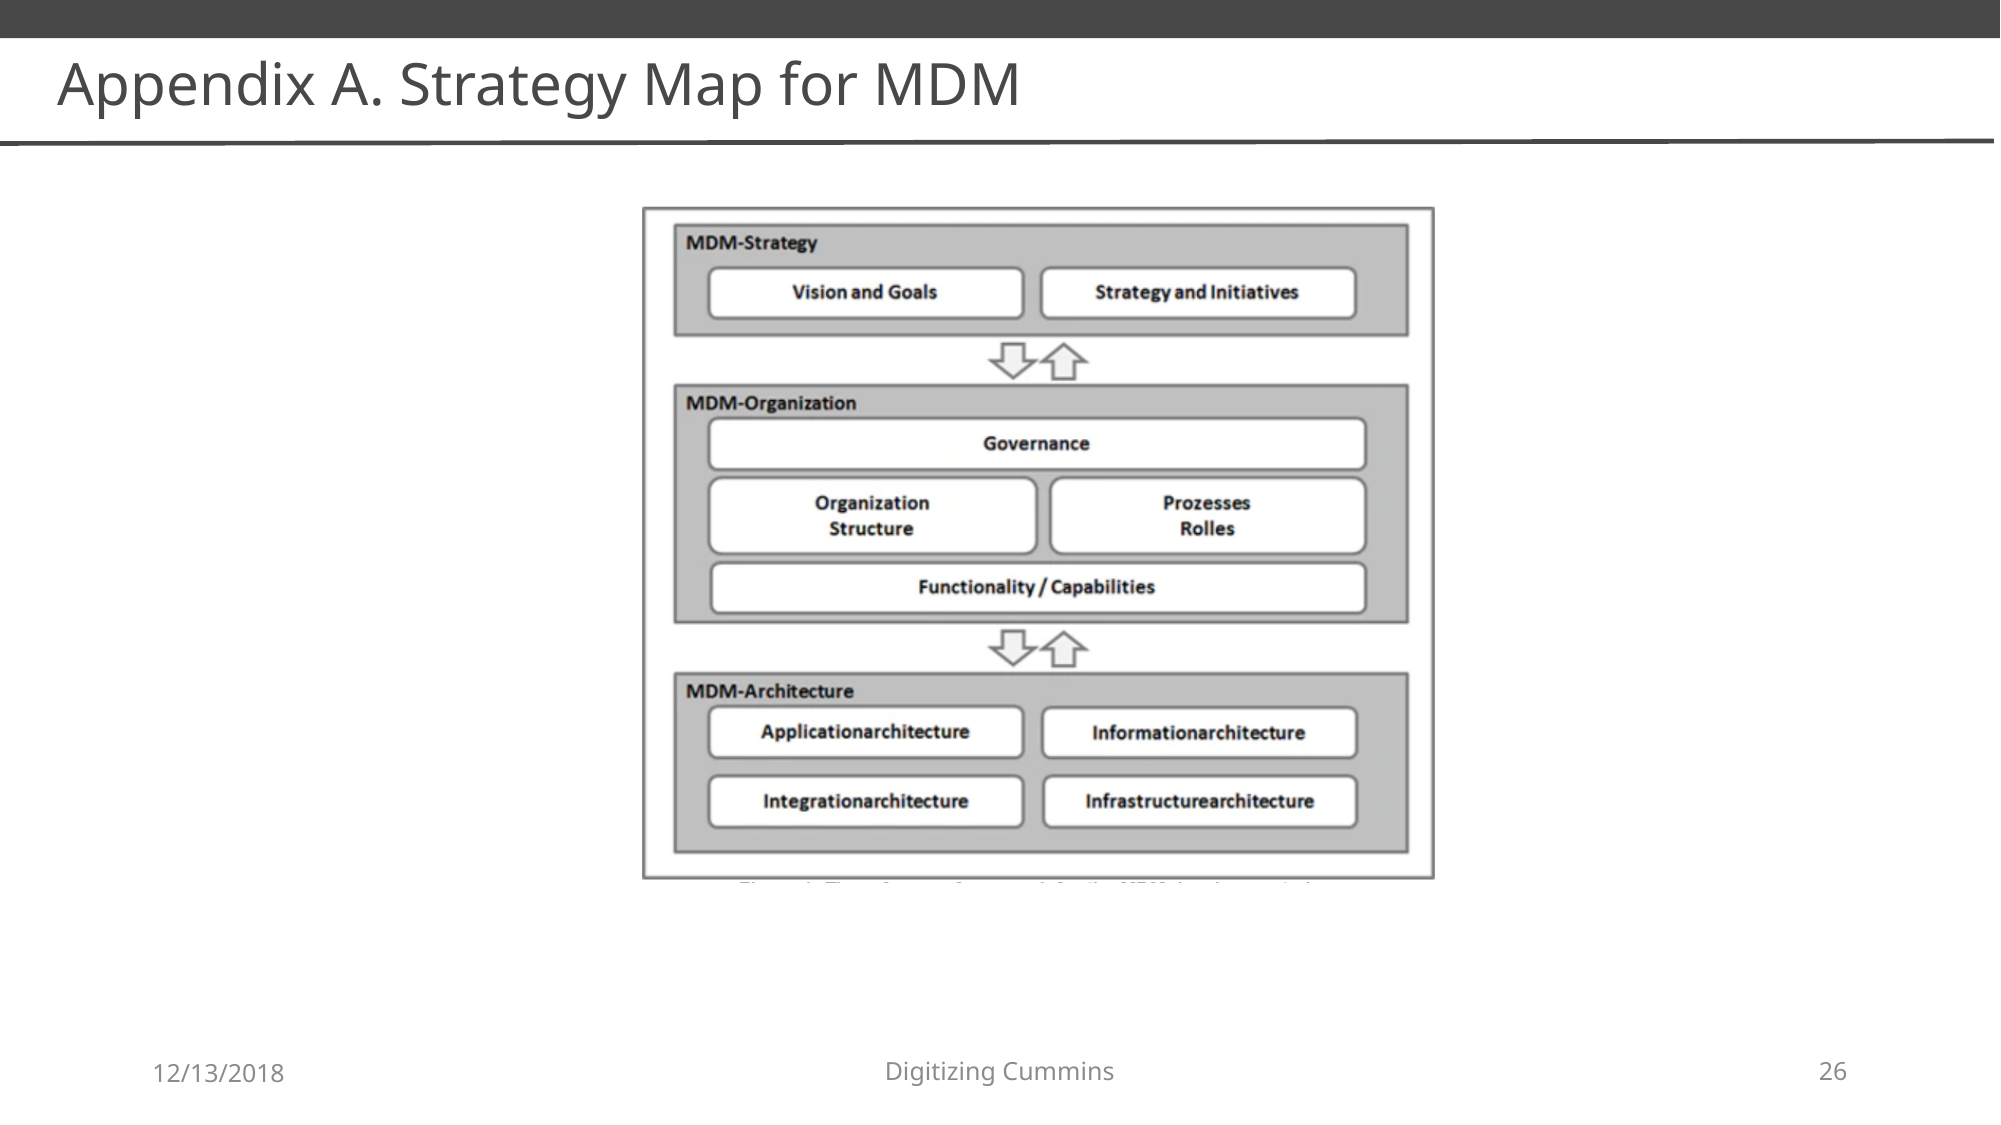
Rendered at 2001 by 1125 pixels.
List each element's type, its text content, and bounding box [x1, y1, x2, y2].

slide_number 26 [1412, 1042, 1863, 1103]
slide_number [137, 1042, 588, 1103]
list Appendix A. Strategy Map for MDM [42, 48, 1959, 159]
footer Digitizing Cummins [662, 1042, 1338, 1103]
picture [621, 193, 1456, 883]
